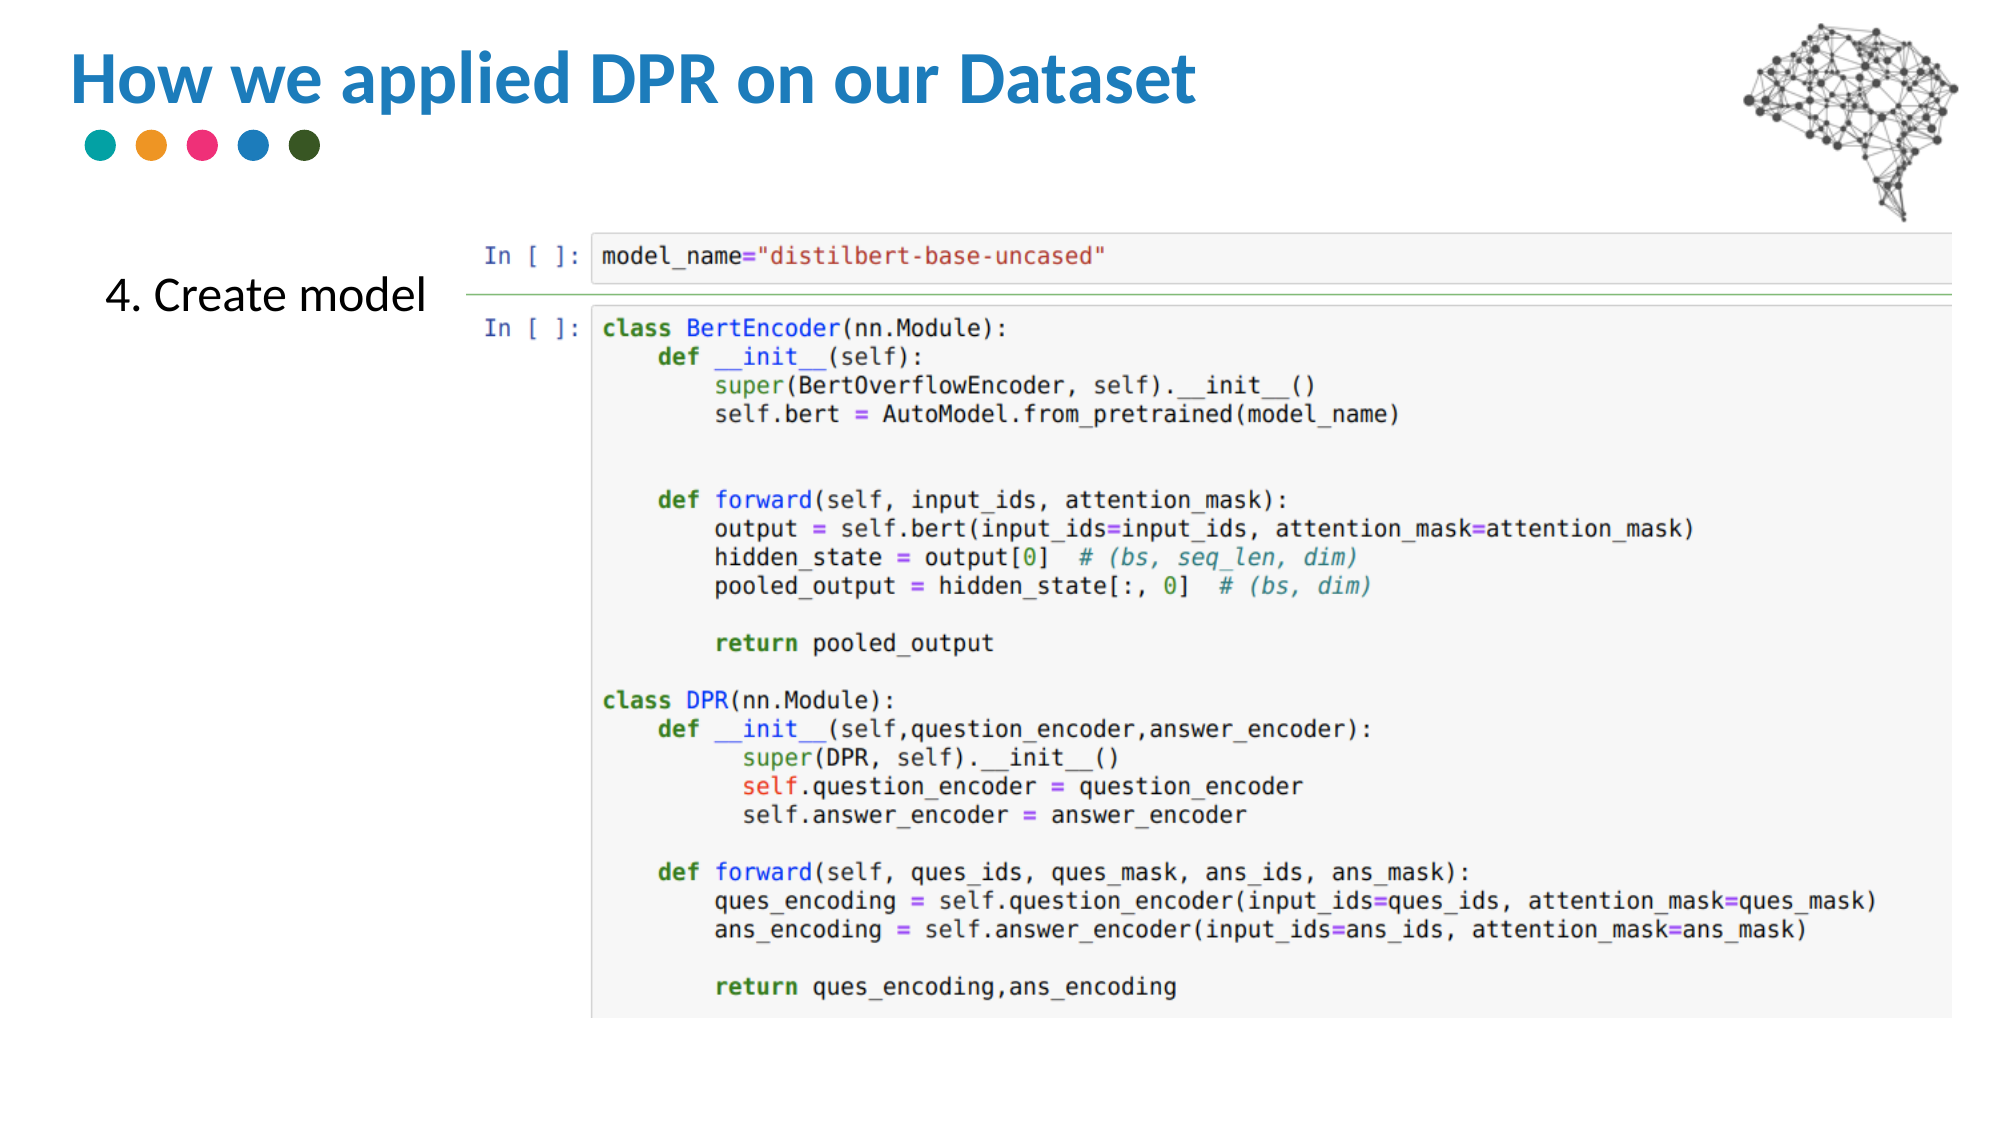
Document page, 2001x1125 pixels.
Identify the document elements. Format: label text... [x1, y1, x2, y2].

text_box 4. Create model [105, 231, 1591, 1097]
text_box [84, 129, 320, 161]
picture [466, 0, 2000, 1018]
text_box How we applied DPR on our Dataset [55, 20, 1313, 126]
